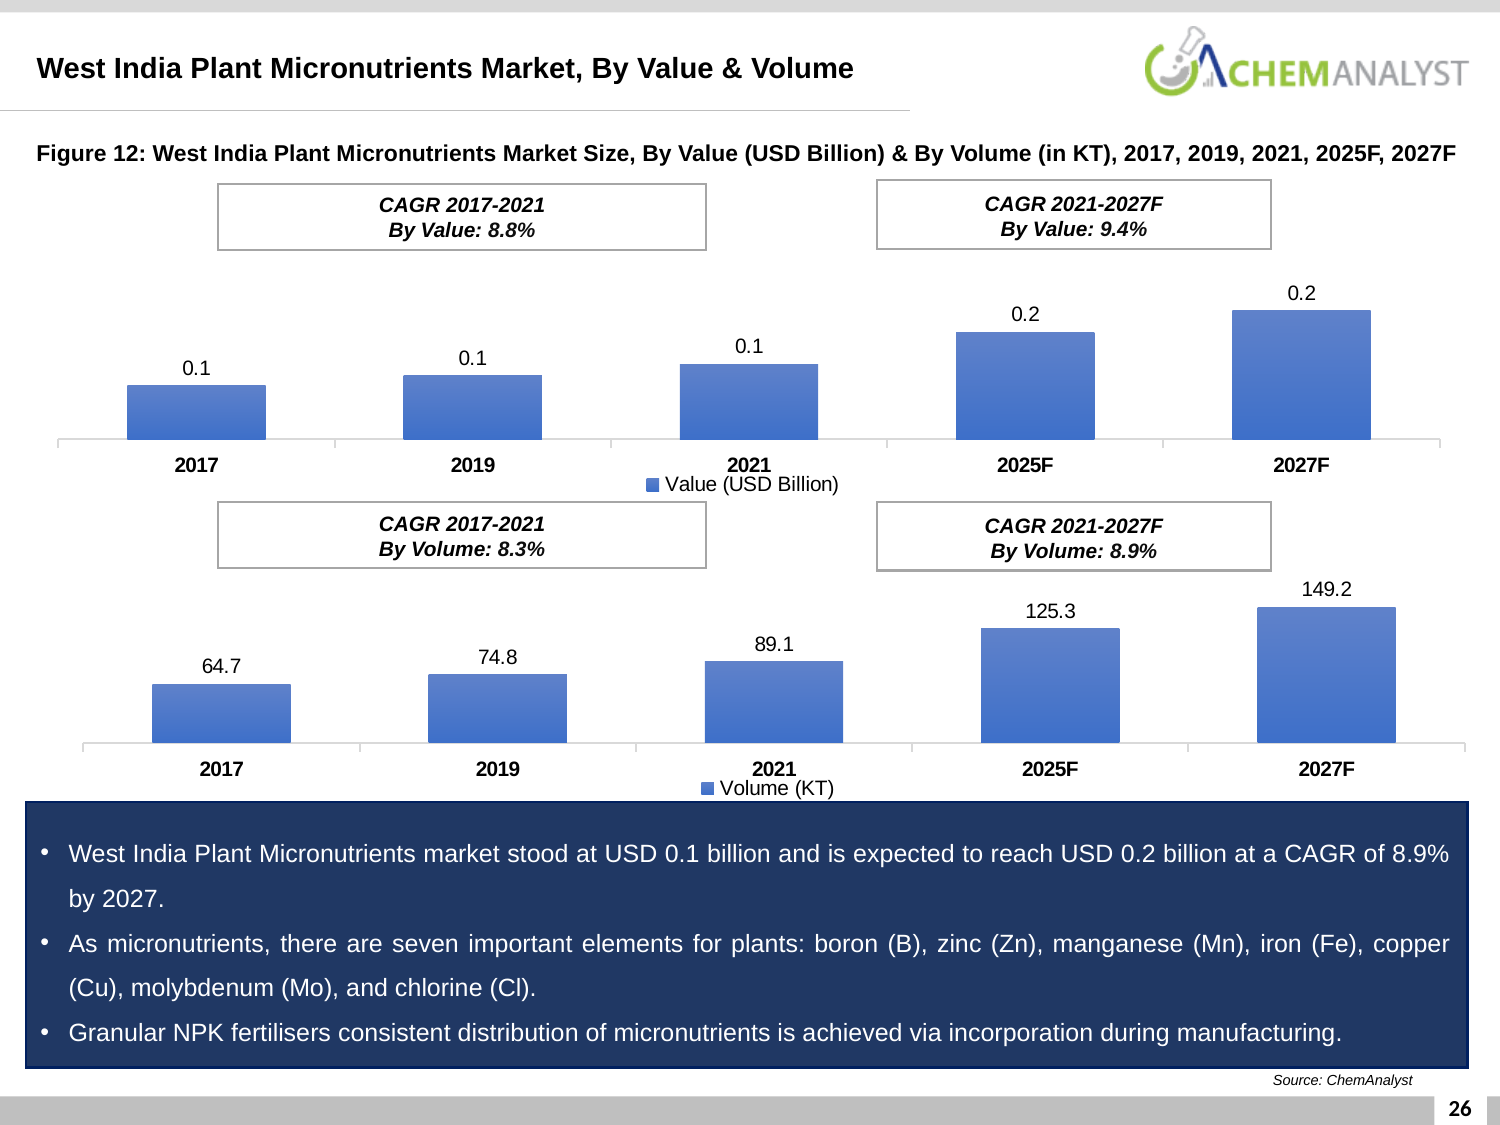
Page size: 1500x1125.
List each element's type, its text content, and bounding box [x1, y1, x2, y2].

picture [1145, 26, 1479, 113]
text_box CAGR 2017-2021 By Volume: 8.3% [217, 517, 707, 521]
text_box CAGR 2021-2027F By Value: 9.4% [876, 179, 1272, 217]
chart [21, 217, 1464, 517]
text_box CAGR 2021-2027F By Volume: 8.9% [876, 517, 1272, 521]
list West India Plant Micronutrients Market, By Value & Volume [21, 31, 1239, 107]
text_box CAGR 2017-2021 By Value: 8.8% [217, 183, 707, 217]
chart [46, 521, 1489, 820]
text_box Figure 12: West India Plant Micronutrients Market Size, By Value (USD Billion) & By Volume (in KT), 2017, 2019, 2021, 2025F, 2027F [21, 117, 1500, 174]
text_box West India Plant Micronutrients market stood at USD 0.1 billion and is expected to reach USD 0.2 billion at a CAGR of 8.9% by 2027. As micronutrients, there are seven important elements for plants: boron (B), zinc (Zn), manganese (Mn), iron (Fe), copper (Cu), molybdenum (Mo), and chlorine (Cl). Granular NPK fertilisers consistent distribution of micronutrients is achieved via incorporation during manufacturing. [25, 801, 1469, 1069]
text_box Source: ChemAnalyst [1190, 1063, 1428, 1096]
